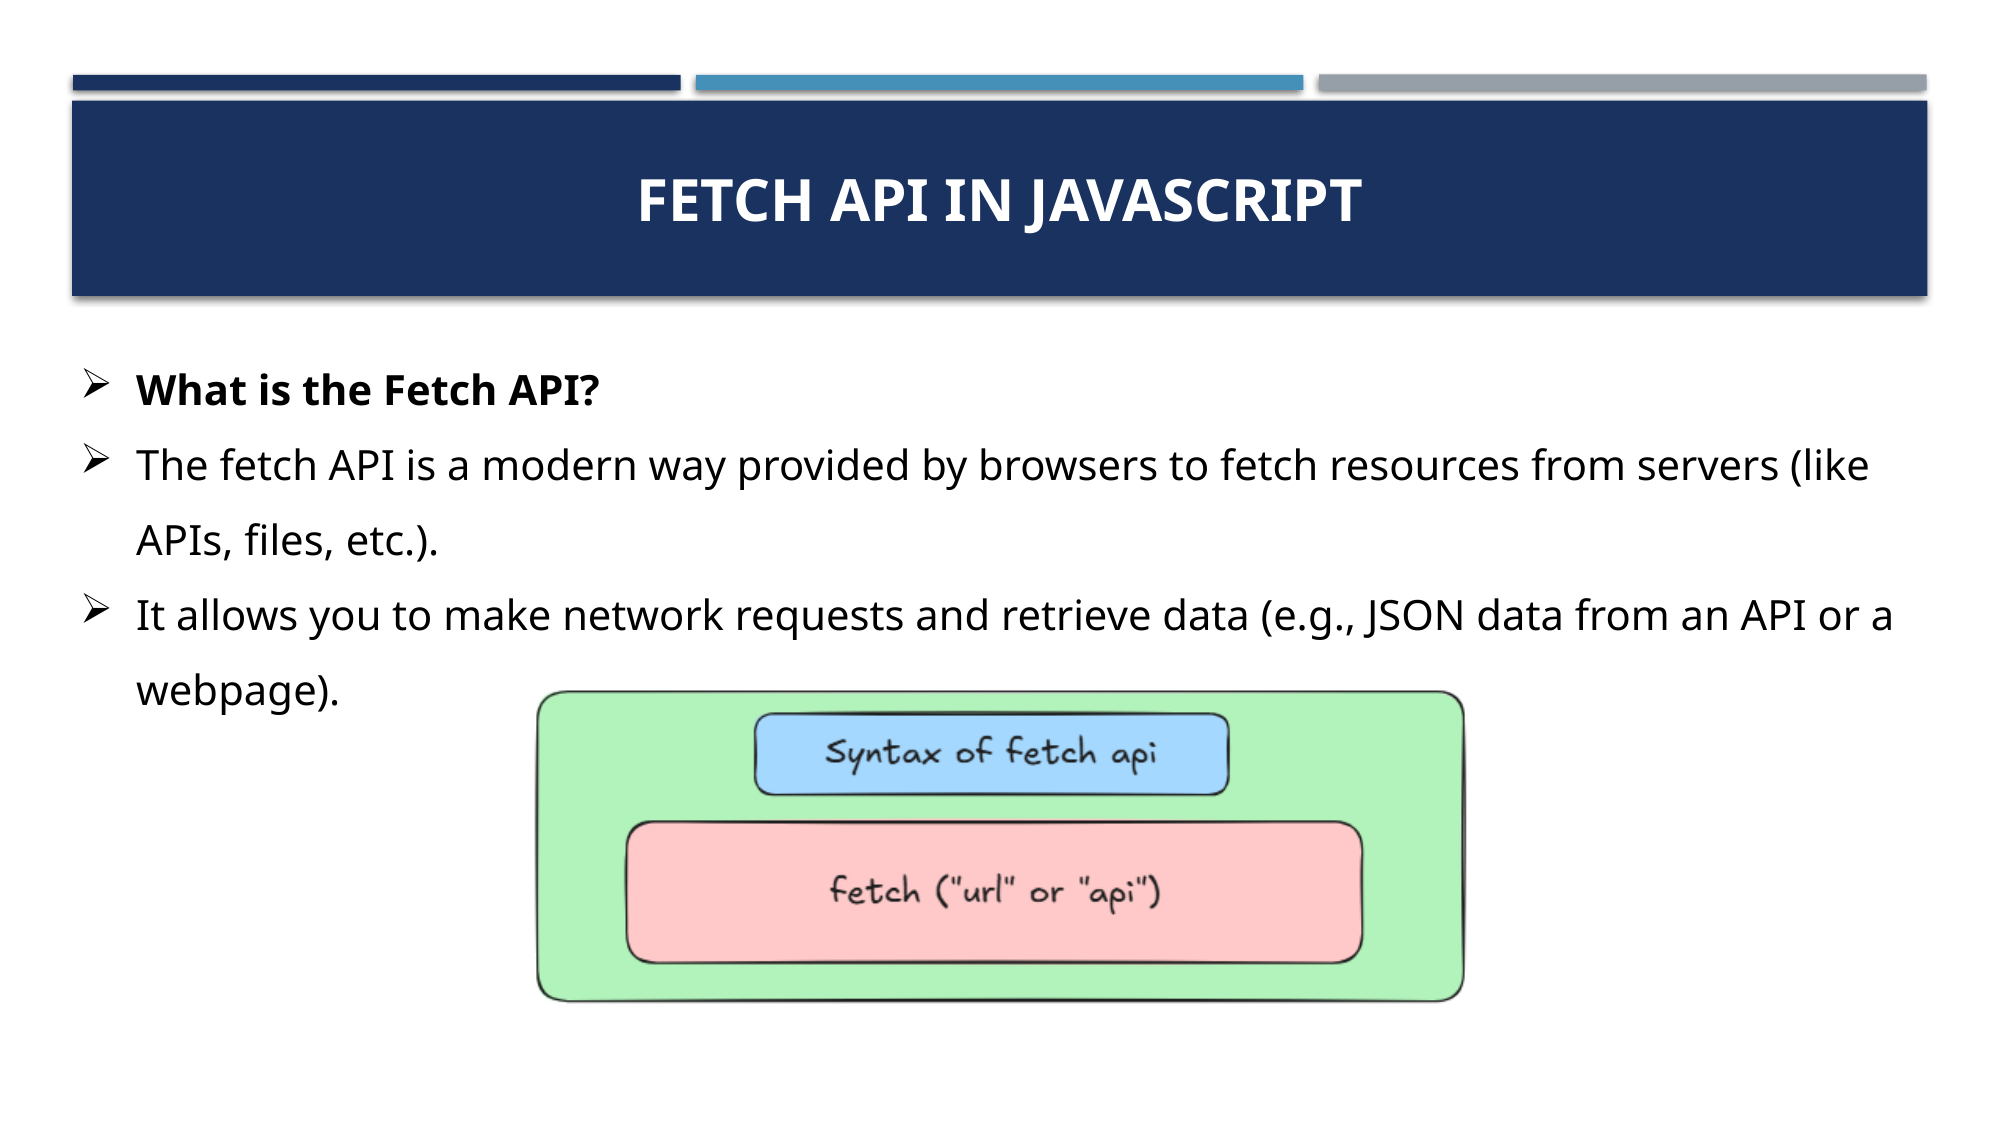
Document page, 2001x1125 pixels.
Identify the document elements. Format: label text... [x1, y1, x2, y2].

text_box What is the Fetch API? The fetch API is a modern way provided by browsers to fetch resources from servers (like APIs, files, etc.). It allows you to make network requests and retrieve data (e.g., JSON data from an API or a webpage). [65, 331, 1987, 722]
picture [532, 682, 1468, 1011]
title FETCH API IN JAVASCRIPT [95, 115, 1905, 282]
